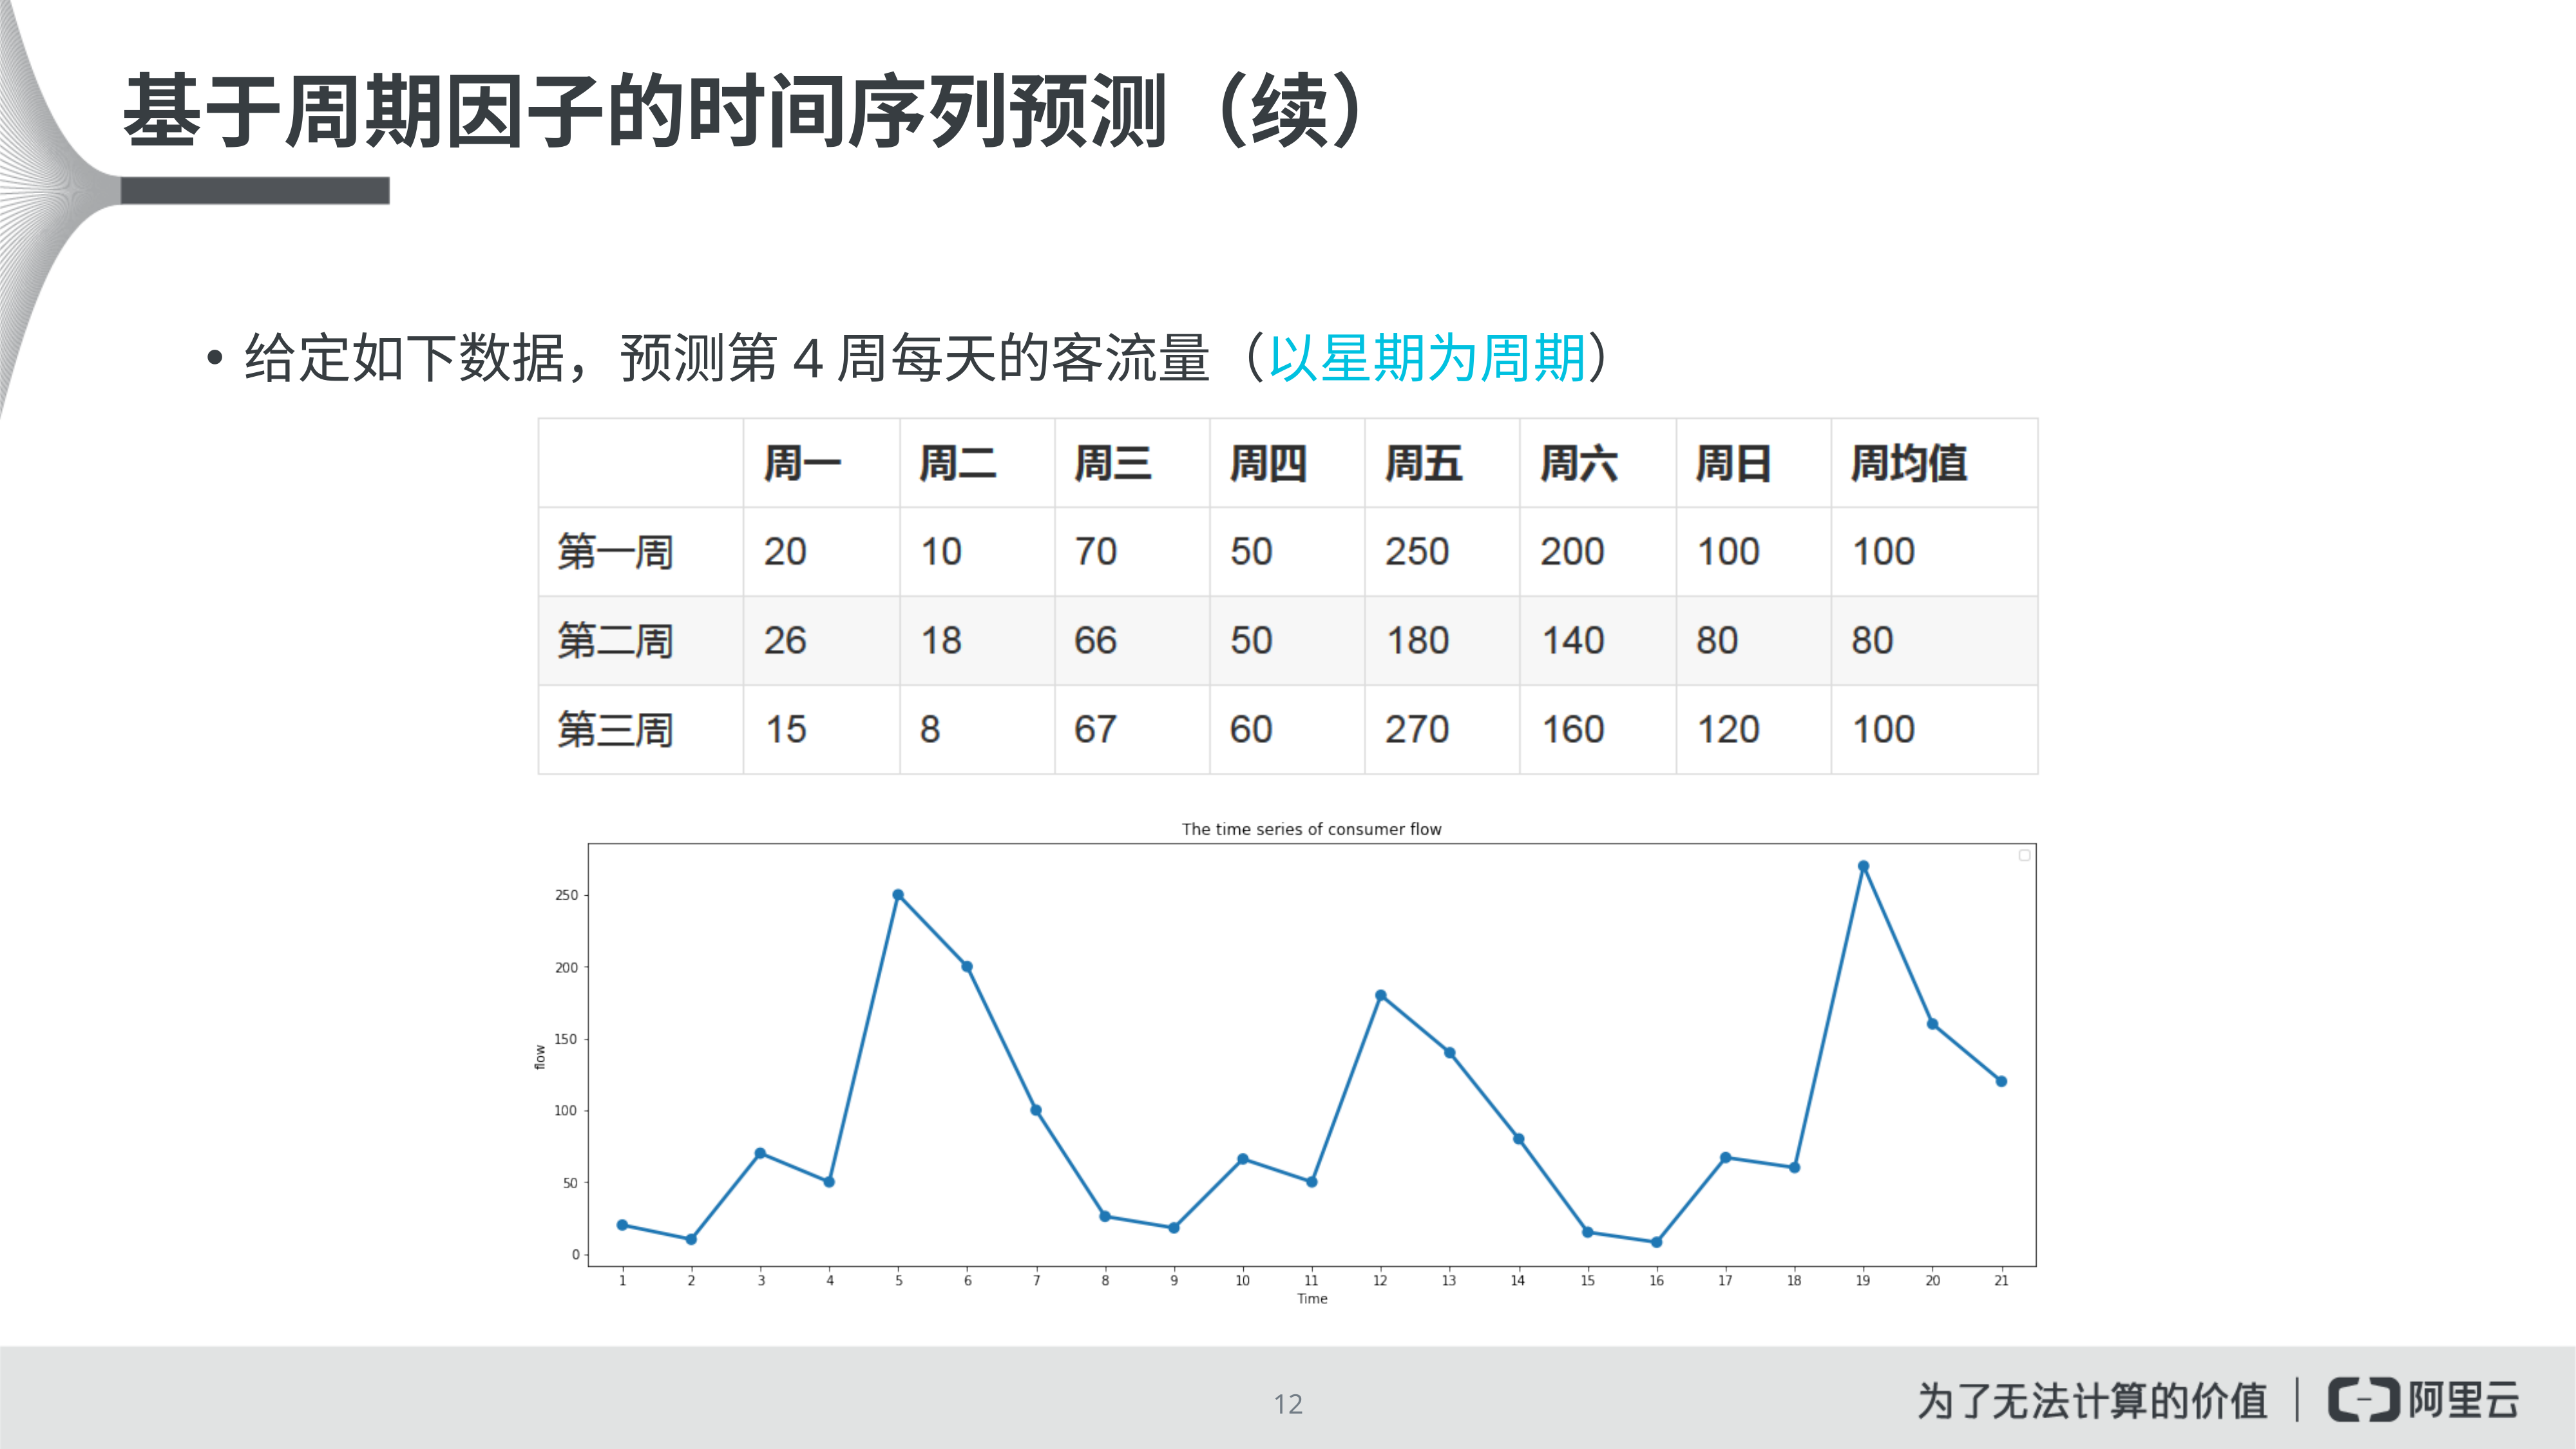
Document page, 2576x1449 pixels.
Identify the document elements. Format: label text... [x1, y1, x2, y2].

list 给定如下数据，预测第4周每天的客流量（以星期为周期） [196, 287, 2380, 455]
title 基于周期因子的时间序列预测（续） [112, 66, 2456, 163]
picture [0, 0, 2576, 1449]
